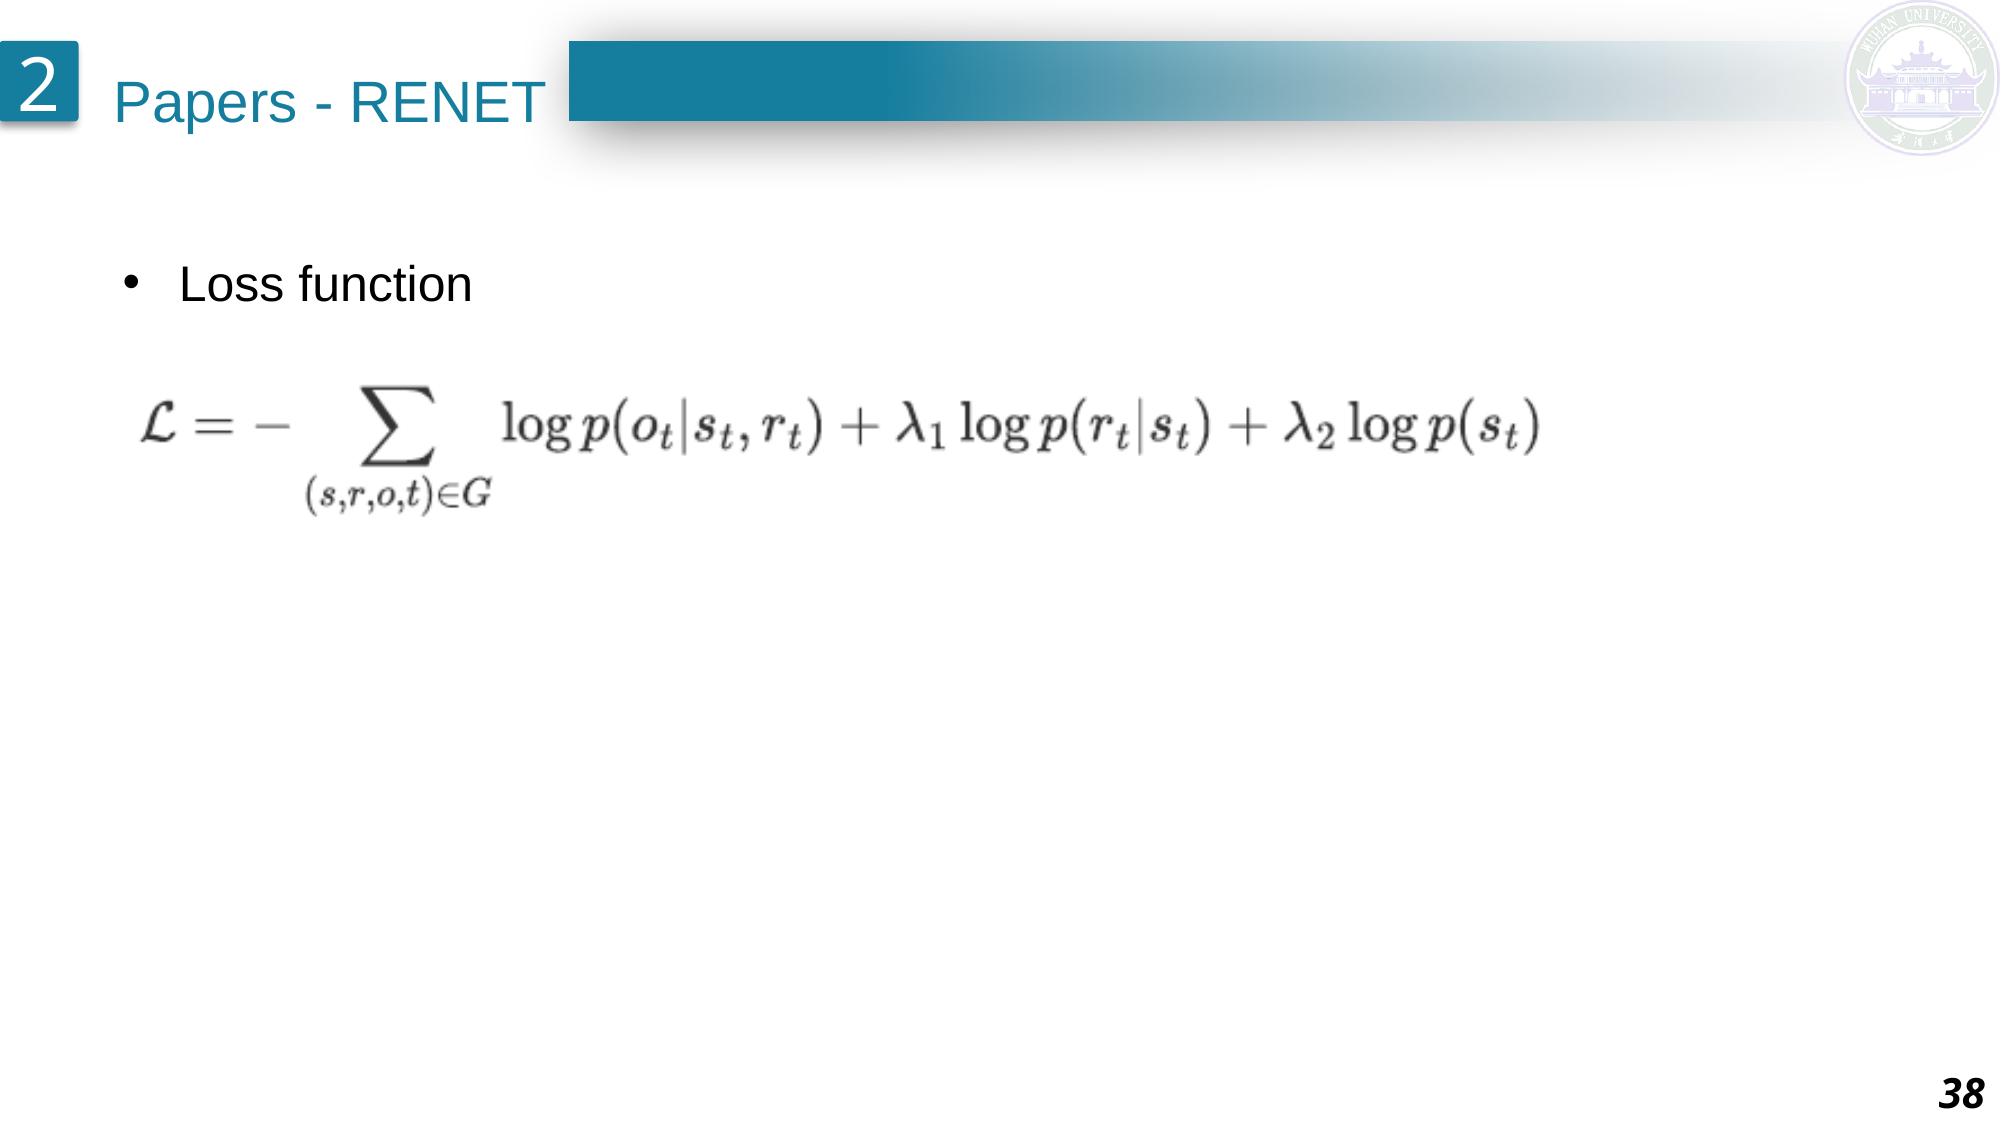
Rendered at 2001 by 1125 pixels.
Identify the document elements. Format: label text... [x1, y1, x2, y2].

text_box Loss function [108, 214, 1983, 1039]
picture [108, 343, 1594, 542]
